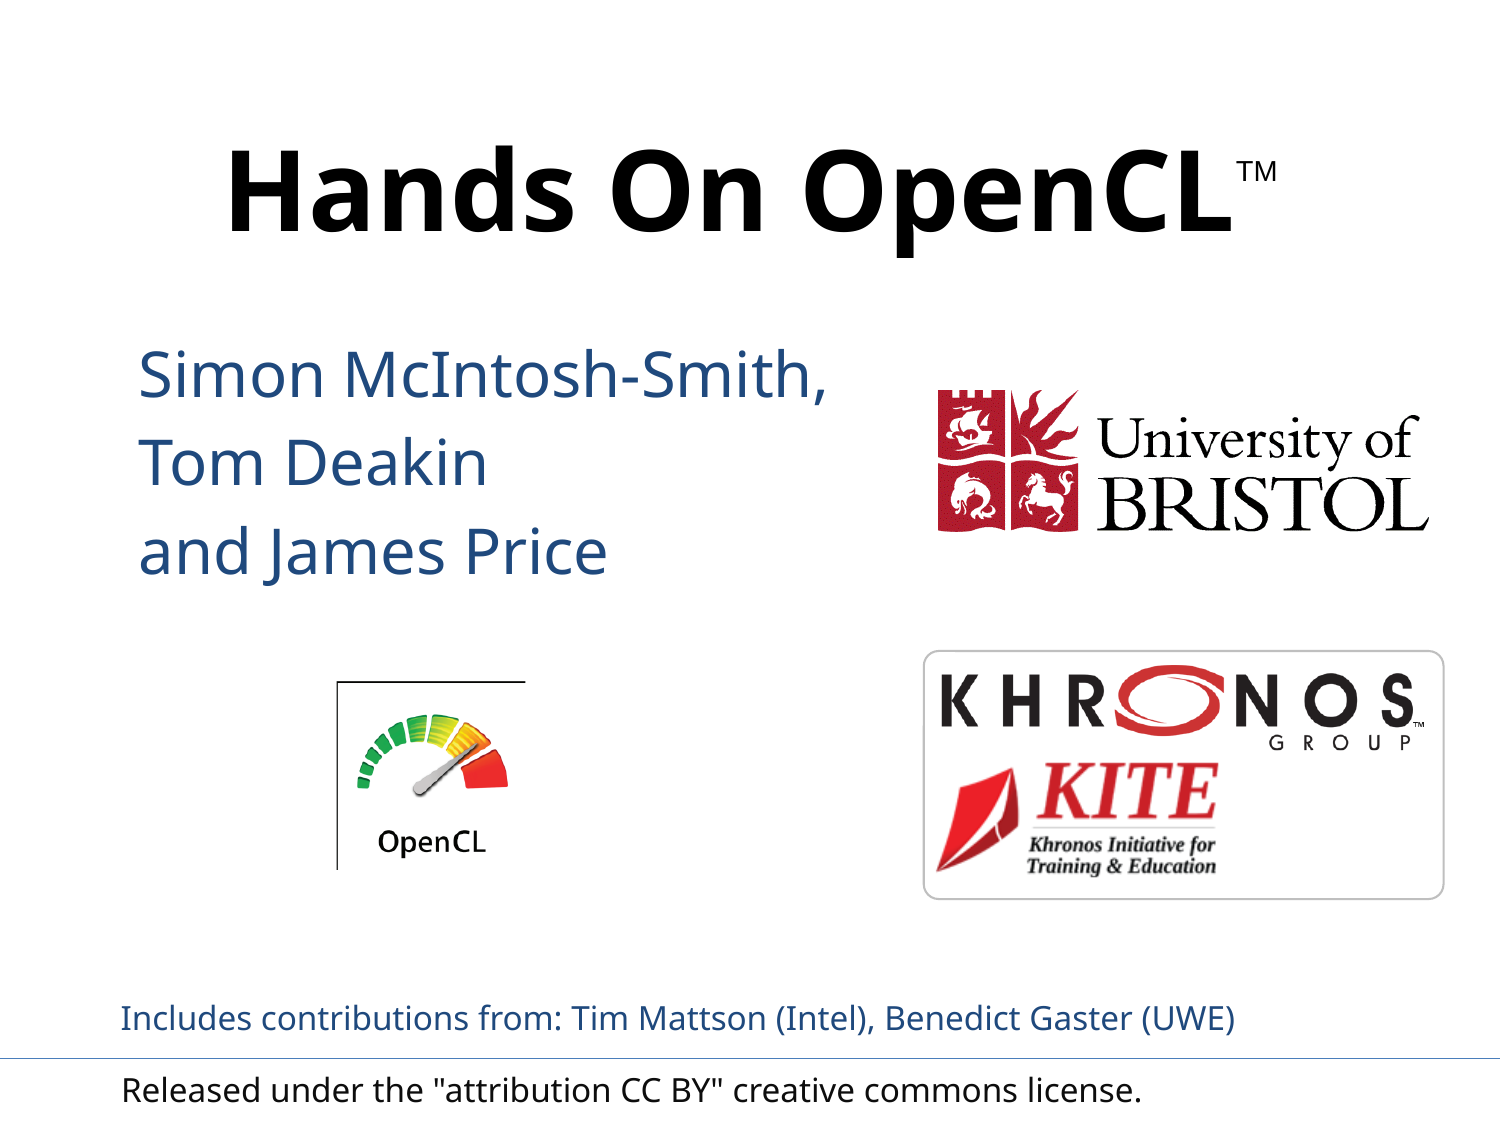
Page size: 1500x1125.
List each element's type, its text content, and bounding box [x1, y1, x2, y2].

subtitle Simon McIntosh-Smith, Tom Deakin and James Price [123, 326, 880, 598]
picture [938, 389, 1429, 533]
picture [336, 680, 526, 870]
title Hands On OpenCLTM [0, 66, 1500, 308]
text_box Includes contributions from: Tim Mattson (Intel), Benedict Gaster (UWE) [105, 989, 1488, 1045]
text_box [923, 650, 1444, 900]
text_box Released under the "attribution CC BY" creative commons license. [106, 1066, 1300, 1117]
